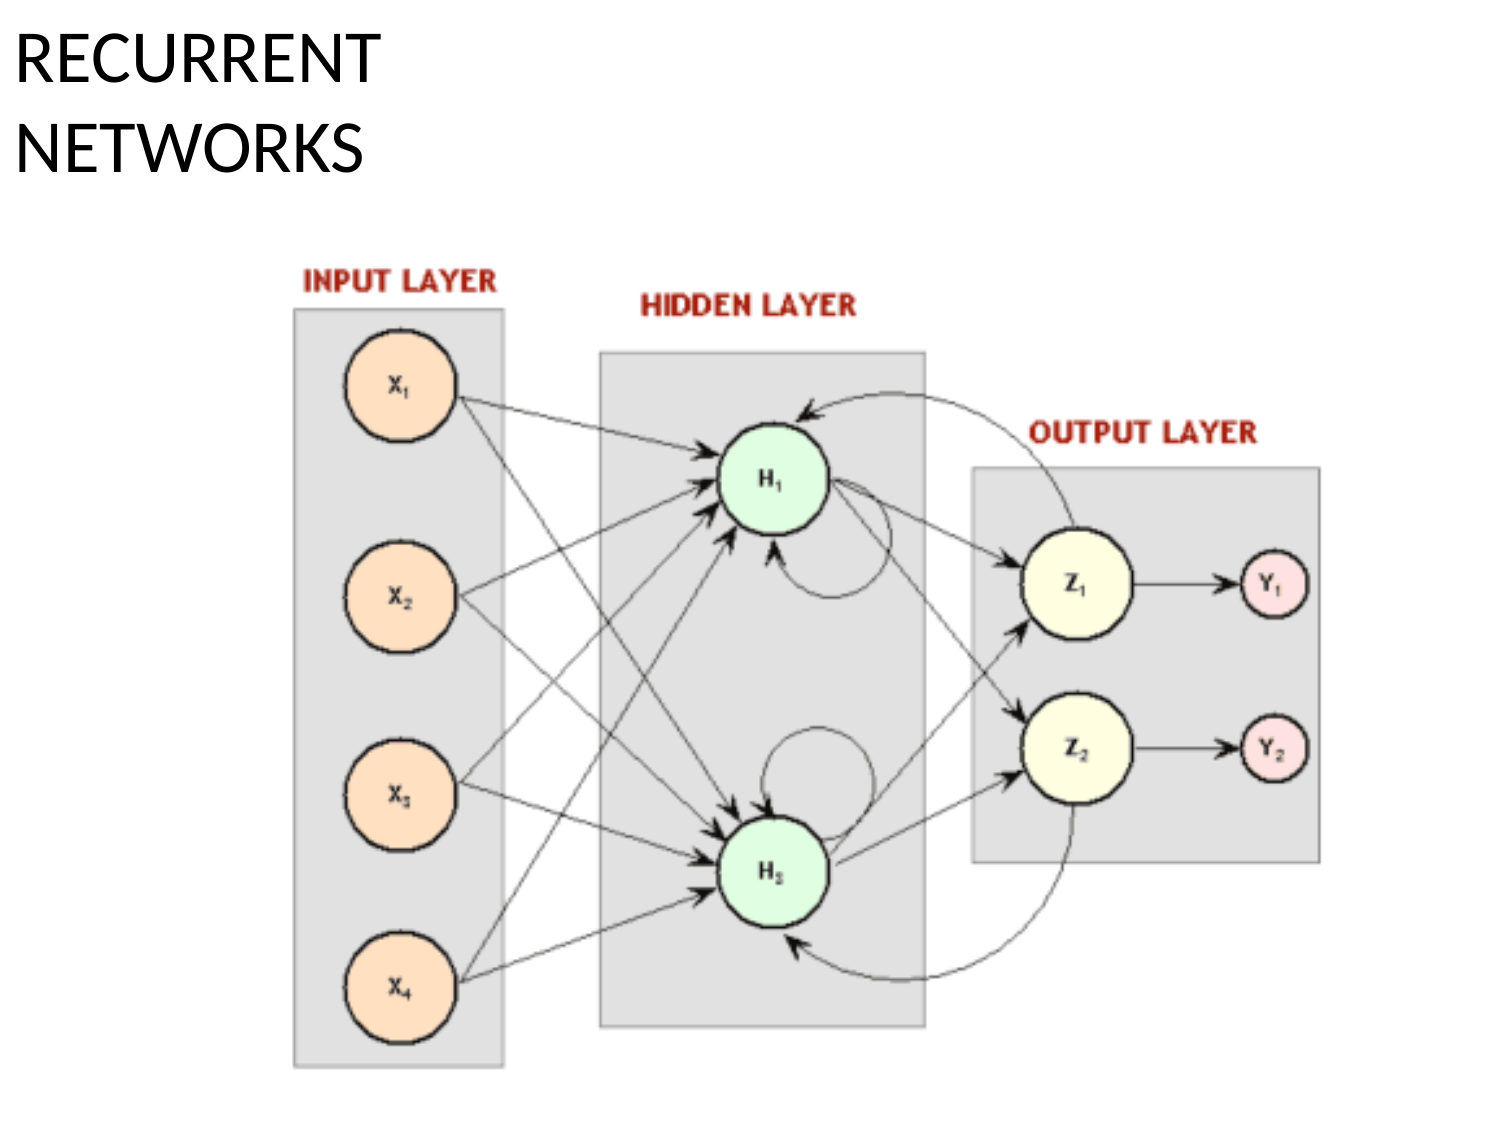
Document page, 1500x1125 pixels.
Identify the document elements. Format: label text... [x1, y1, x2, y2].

text_box RECURRENT NETWORKS [0, 0, 438, 195]
picture [285, 249, 1324, 1076]
